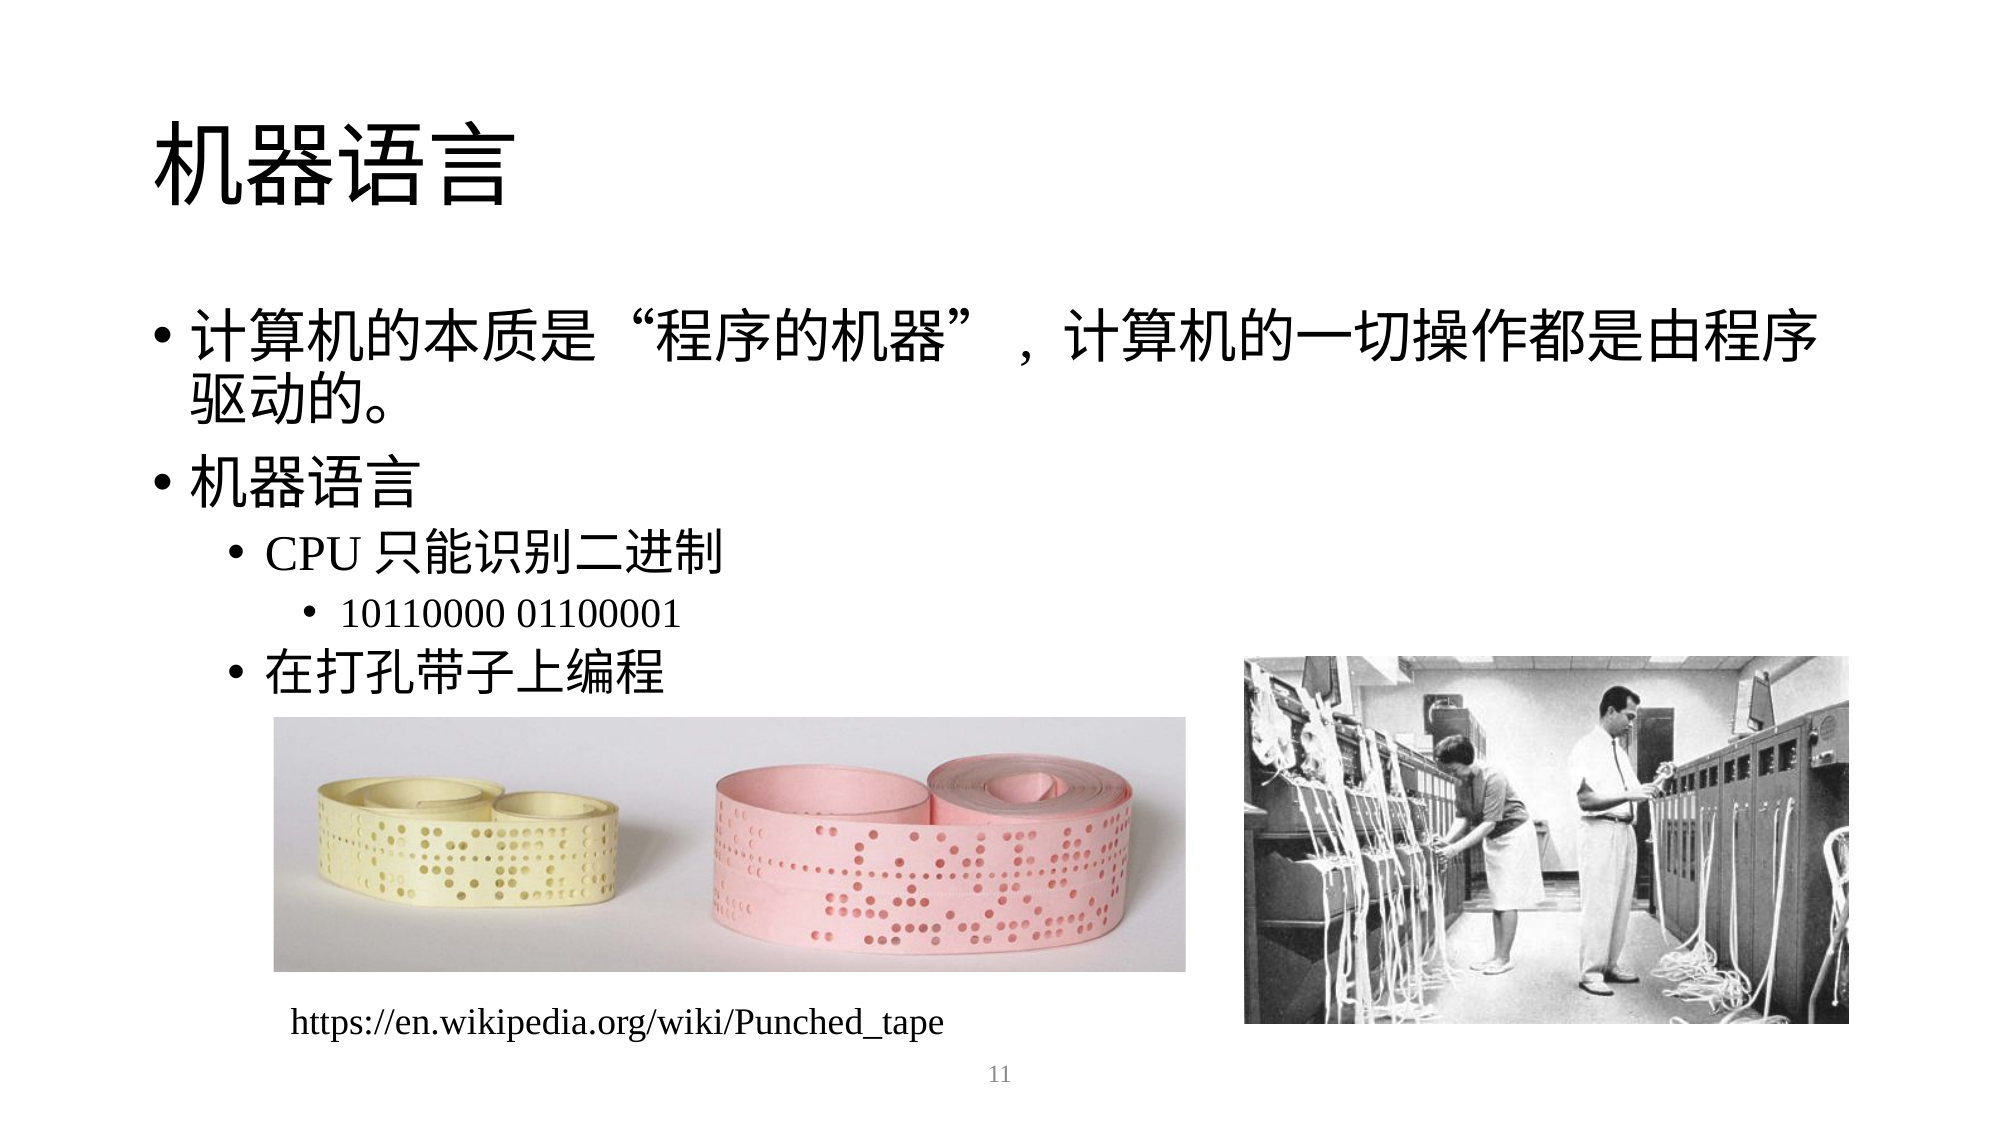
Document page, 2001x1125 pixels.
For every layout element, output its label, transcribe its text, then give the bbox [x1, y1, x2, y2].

title 机器语言 [137, 59, 1863, 278]
picture [1244, 655, 1850, 1025]
picture [273, 716, 1187, 973]
slide_number 11 [938, 1042, 1062, 1103]
text_box https://en.wikipedia.org/wiki/Punched_tape [275, 989, 961, 1050]
list 计算机的本质是“程序的机器”, 计算机的一切操作都是由程序驱动的。 机器语言 CPU只能识别二进制 10110000 01100001 在打孔带子上编程 [137, 299, 1863, 1014]
